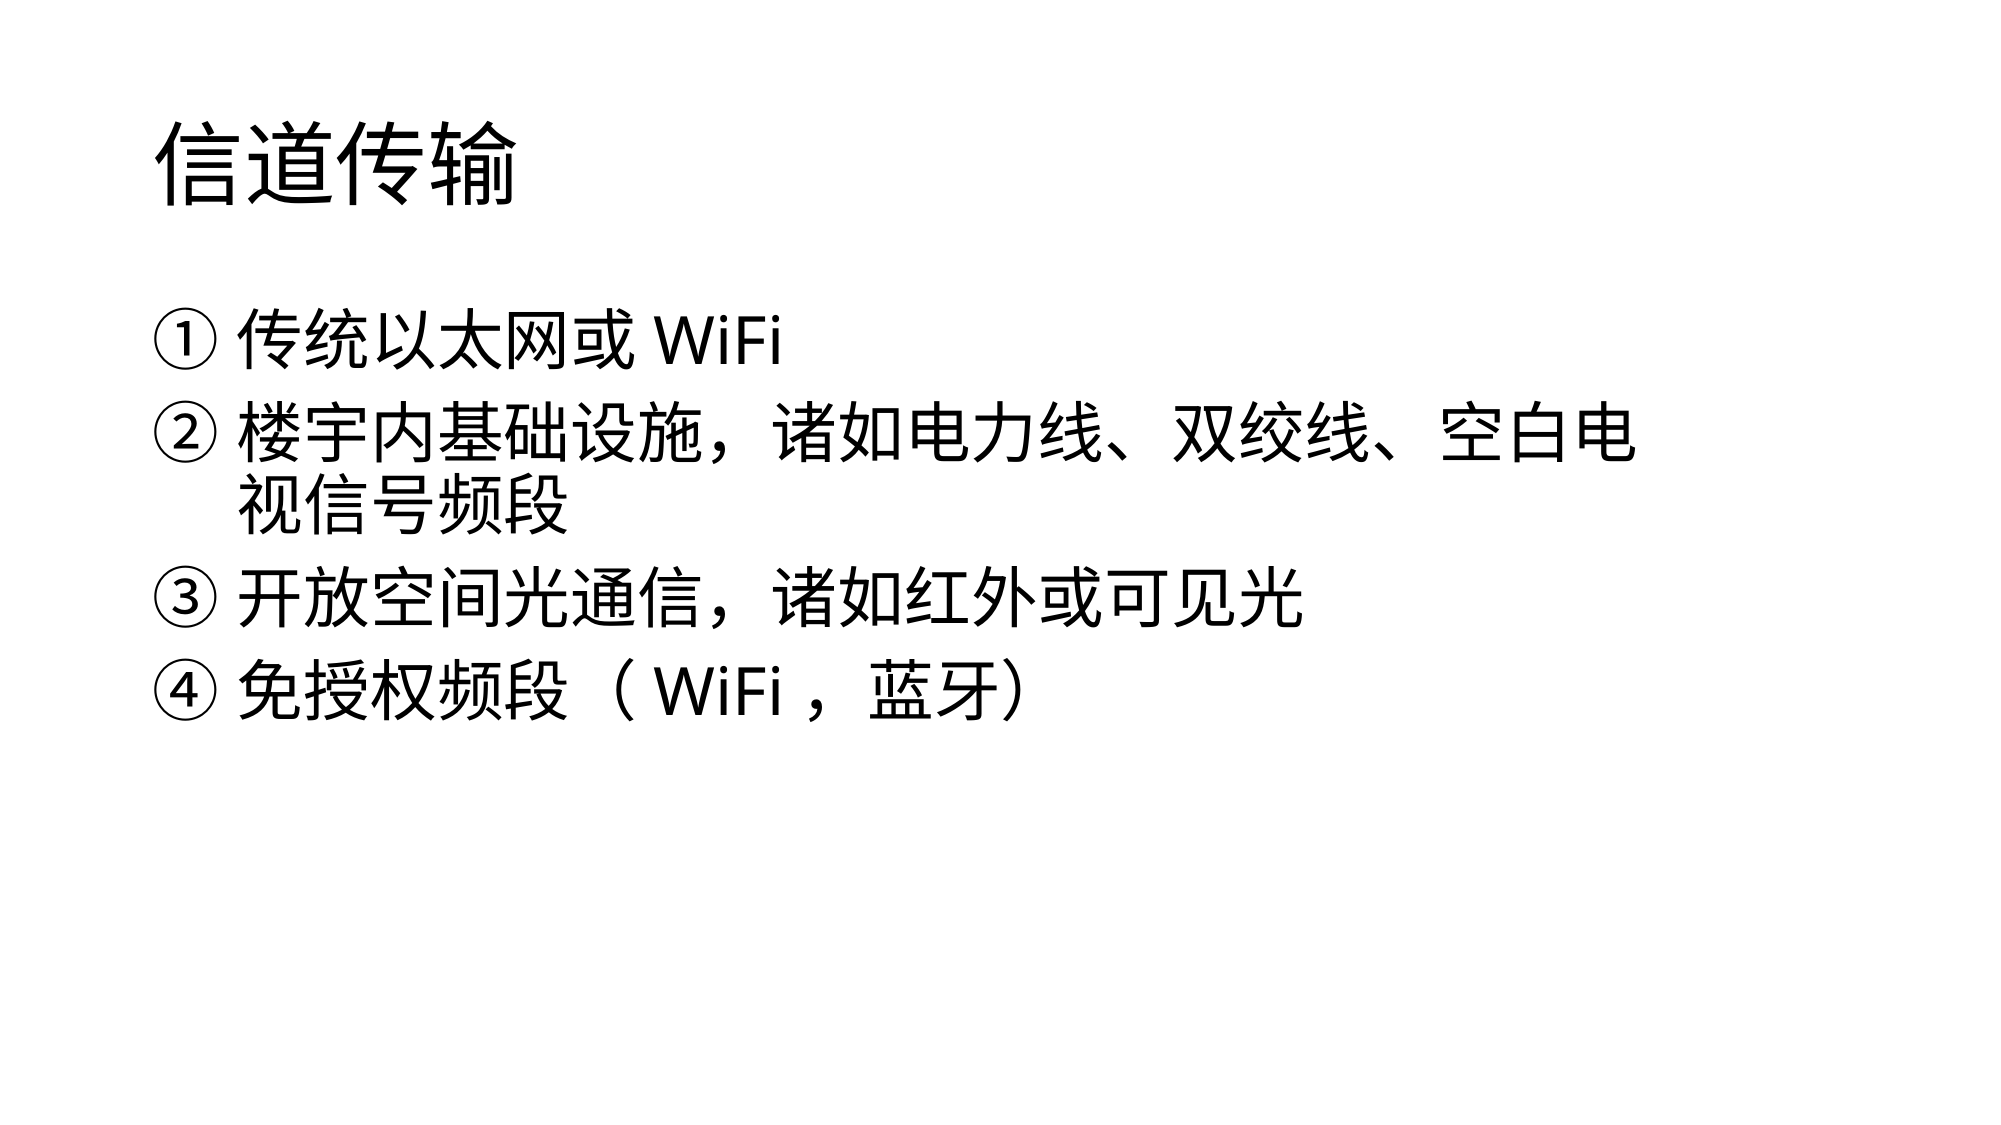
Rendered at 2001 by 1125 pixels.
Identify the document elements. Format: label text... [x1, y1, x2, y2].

title 信道传输 [137, 59, 1863, 278]
list 传统以太网或WiFi 楼宇内基础设施，诸如电力线、双绞线、空白电视信号频段 开放空间光通信，诸如红外或可见光 免授权频段（WiFi，蓝牙） [137, 299, 1719, 889]
